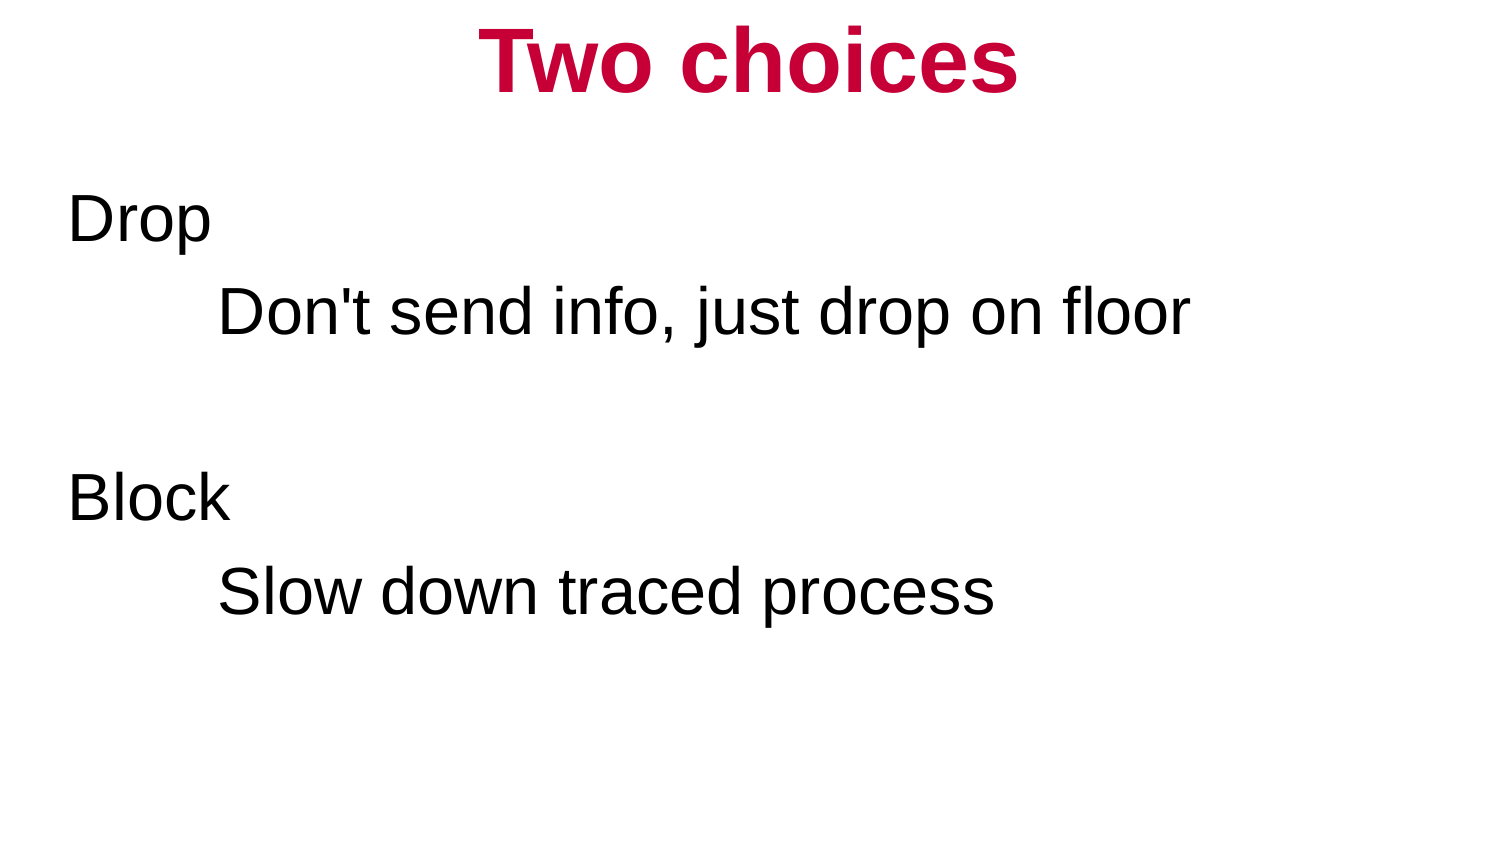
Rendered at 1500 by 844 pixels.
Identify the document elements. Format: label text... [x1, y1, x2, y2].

title Two choices [0, 0, 1500, 113]
list Drop Don't send info, just drop on floor Block Slow down traced process [52, 166, 1431, 687]
